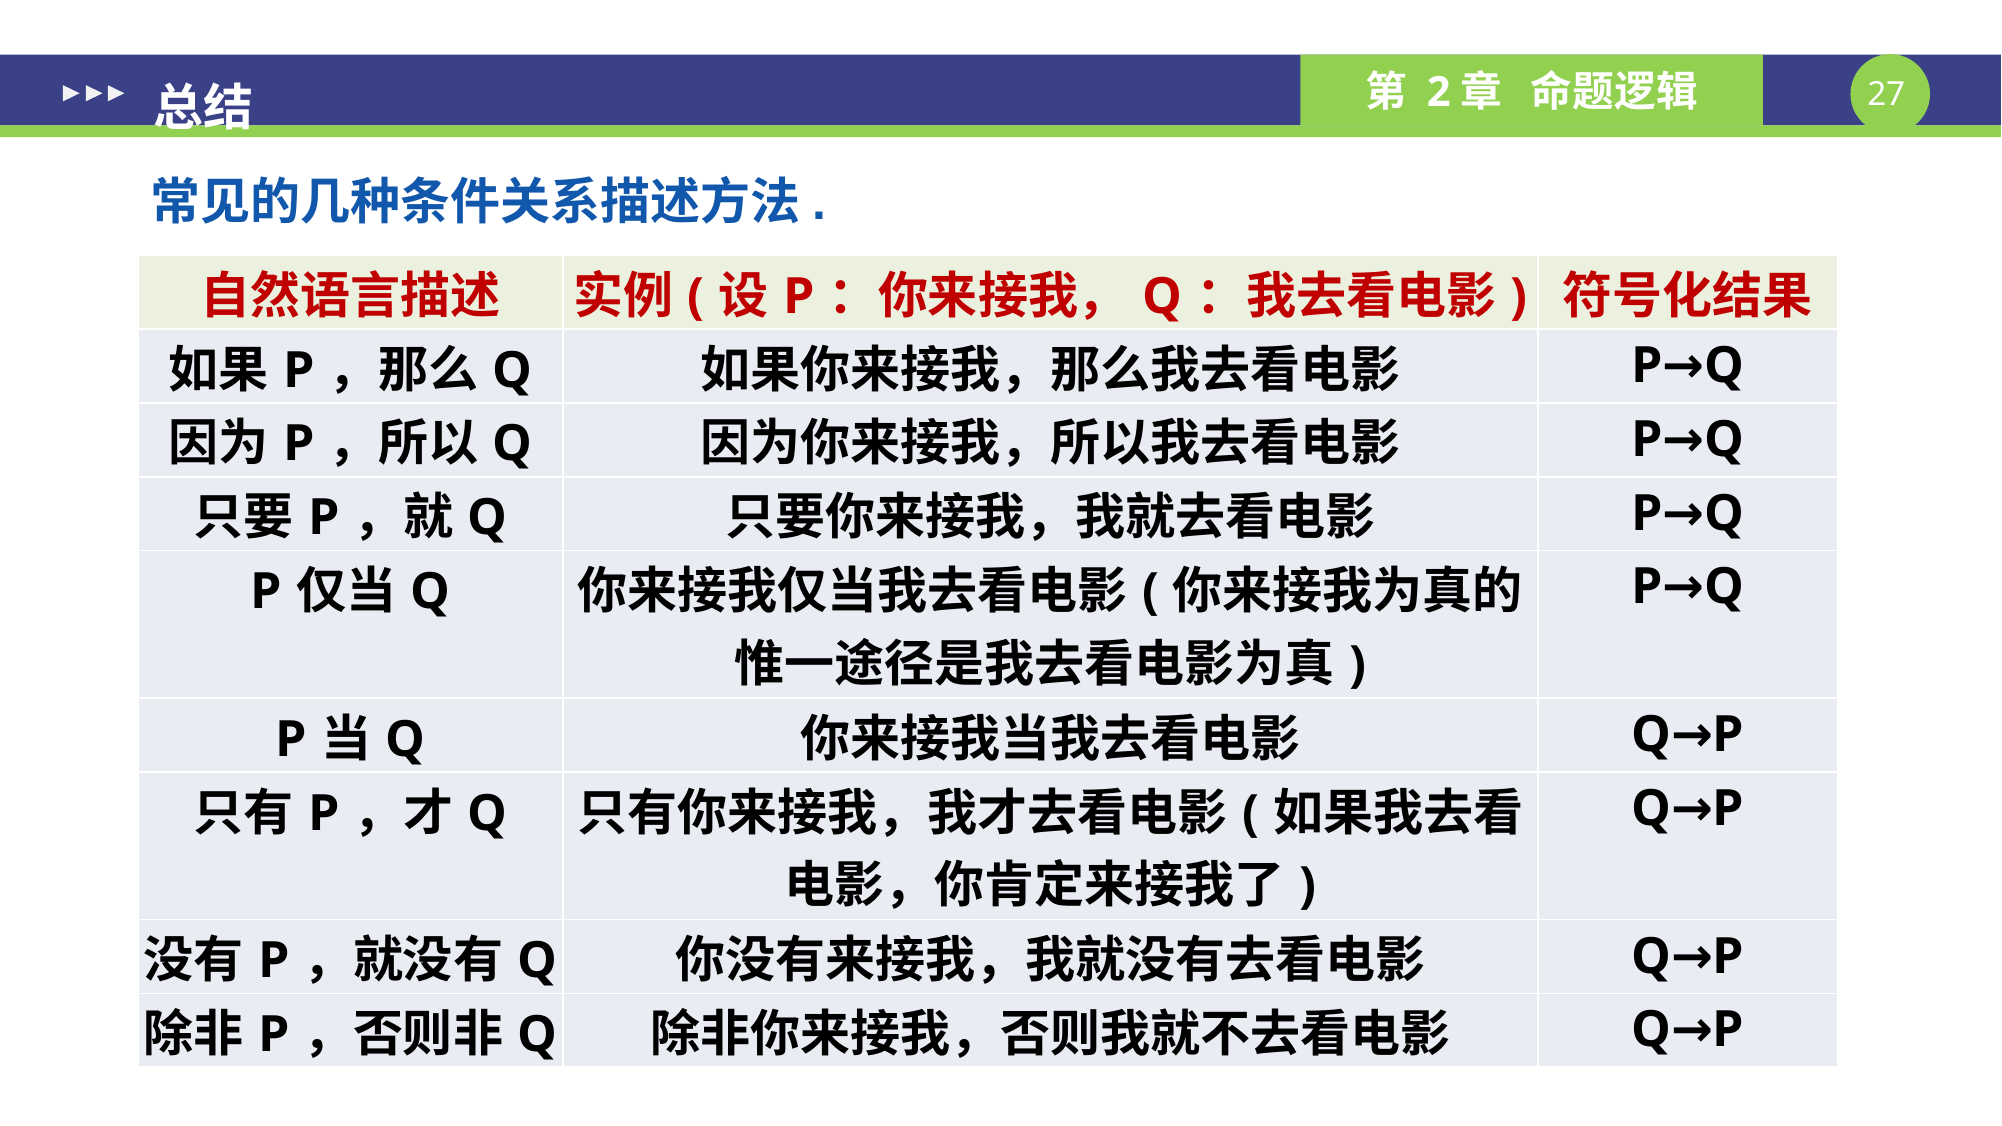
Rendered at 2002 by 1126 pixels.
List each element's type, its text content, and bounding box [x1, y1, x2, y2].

table_cell Q→P [1539, 699, 1837, 771]
table_cell Q→P [1539, 773, 1837, 919]
table_header 实例(设P：你来接我，Q：我去看电影) [564, 256, 1537, 328]
table_cell Q→P [1539, 994, 1837, 1066]
text_box 总结 [138, 37, 269, 143]
table_cell 没有P，就没有Q [139, 920, 562, 993]
table_cell 你没有来接我，我就没有去看电影 [564, 920, 1537, 993]
table_cell P→Q [1539, 330, 1837, 402]
table_cell P仅当Q [139, 551, 562, 697]
table_cell P→Q [1539, 478, 1837, 550]
table_cell 只有你来接我，我才去看电影(如果我去看电影，你肯定来接我了) [564, 773, 1537, 919]
table_cell P→Q [1539, 404, 1837, 476]
table_header 自然语言描述 [139, 256, 562, 328]
table_cell 你来接我当我去看电影 [564, 699, 1537, 771]
table_cell 因为P，所以Q [139, 404, 562, 476]
table_cell 你来接我仅当我去看电影(你来接我为真的惟一途径是我去看电影为真) [564, 551, 1537, 697]
table_cell 只有P，才Q [139, 773, 562, 919]
table_header 符号化结果 [1539, 256, 1837, 328]
table_cell 除非你来接我，否则我就不去看电影 [564, 994, 1537, 1066]
table_cell 如果你来接我，那么我去看电影 [564, 330, 1537, 402]
table_cell 如果P，那么Q [139, 330, 562, 402]
table_cell Q→P [1539, 920, 1837, 993]
table_cell 只要你来接我，我就去看电影 [564, 478, 1537, 550]
table_cell 只要P，就Q [139, 478, 562, 550]
table_cell 除非P，否则非Q [139, 994, 562, 1066]
text_box 常见的几种条件关系描述方法. [135, 162, 842, 238]
table_cell P→Q [1539, 551, 1837, 697]
table_cell 因为你来接我，所以我去看电影 [564, 404, 1537, 476]
table_cell P当Q [139, 699, 562, 771]
